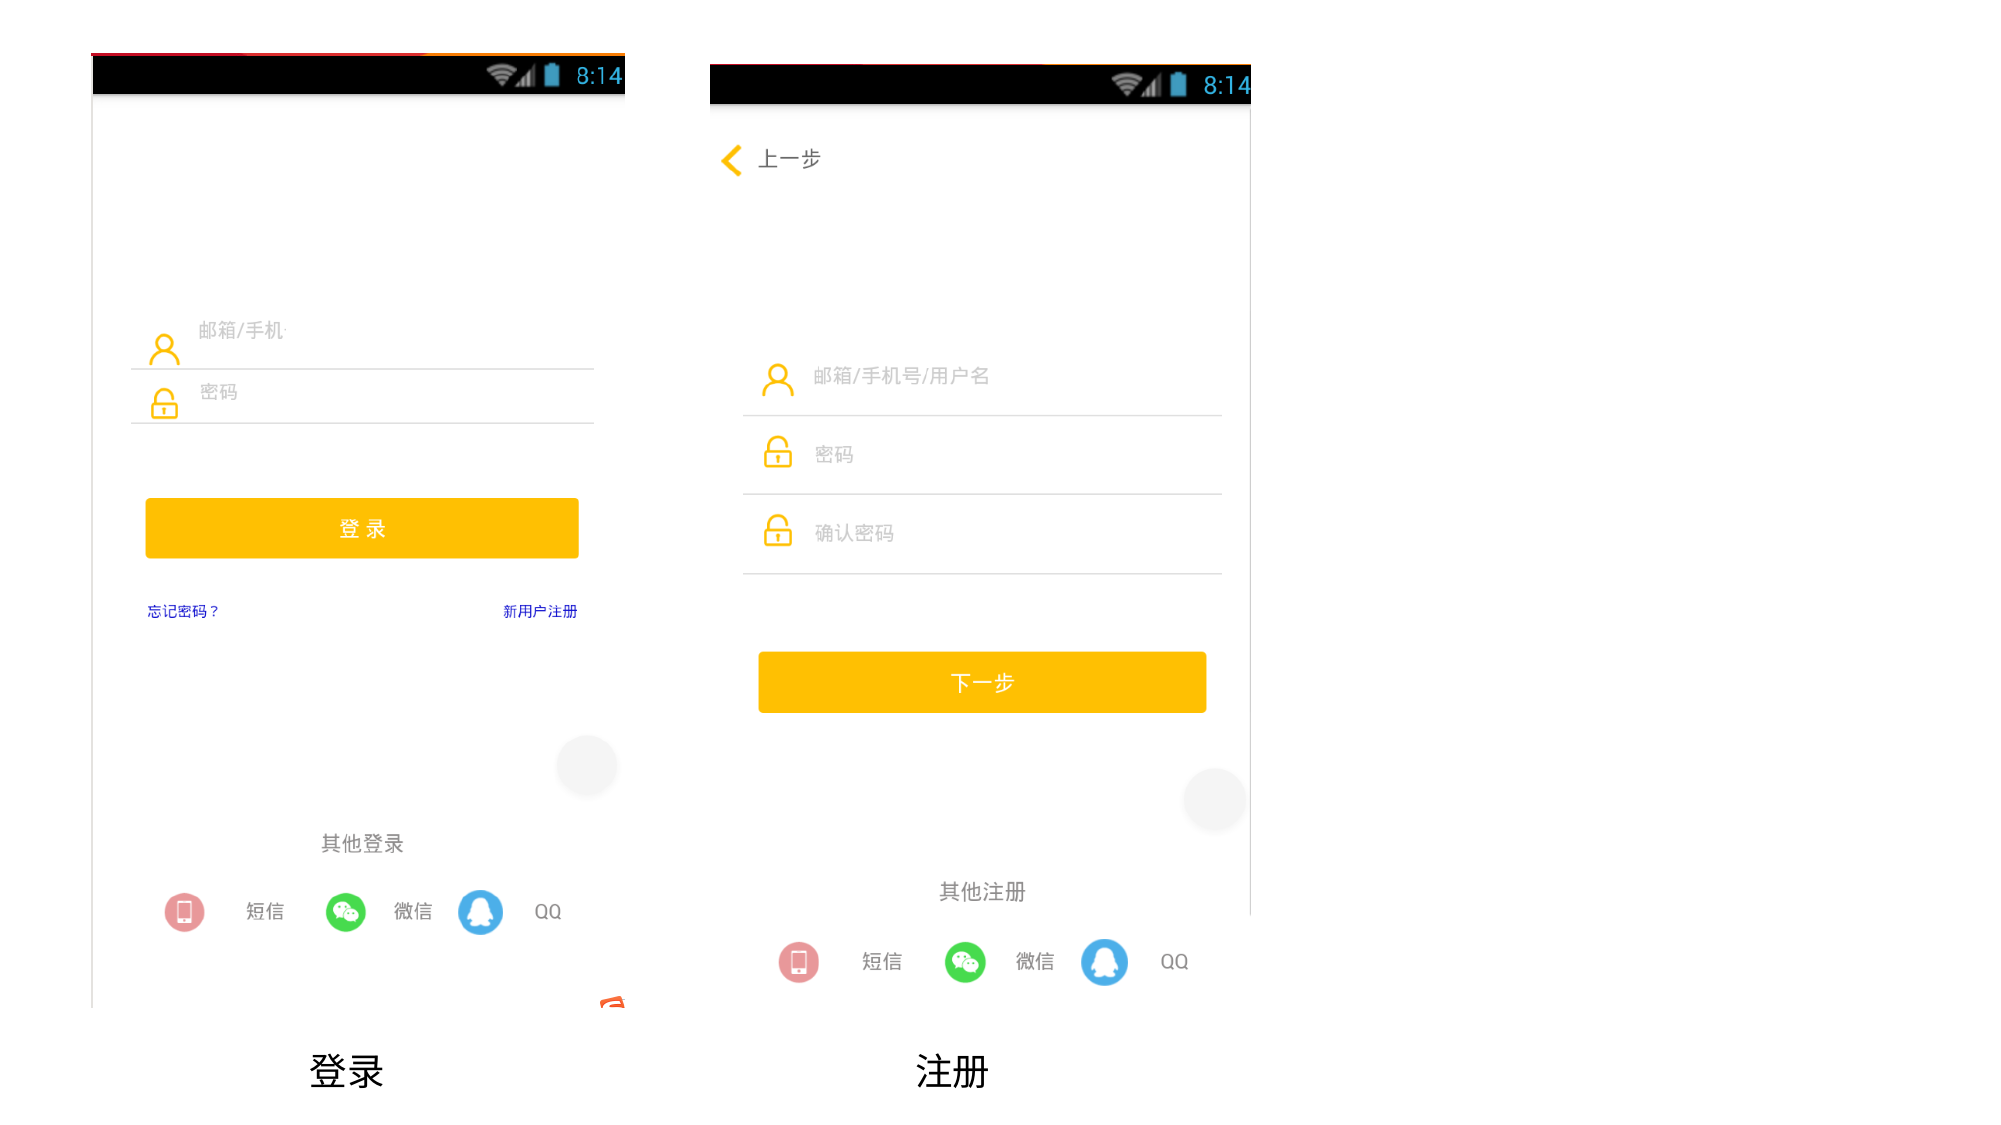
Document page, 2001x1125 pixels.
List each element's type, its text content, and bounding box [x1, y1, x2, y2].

picture [91, 53, 625, 1008]
text_box 登录 [295, 1040, 732, 1101]
picture [710, 64, 1251, 1025]
text_box 注册 [900, 1040, 1338, 1101]
